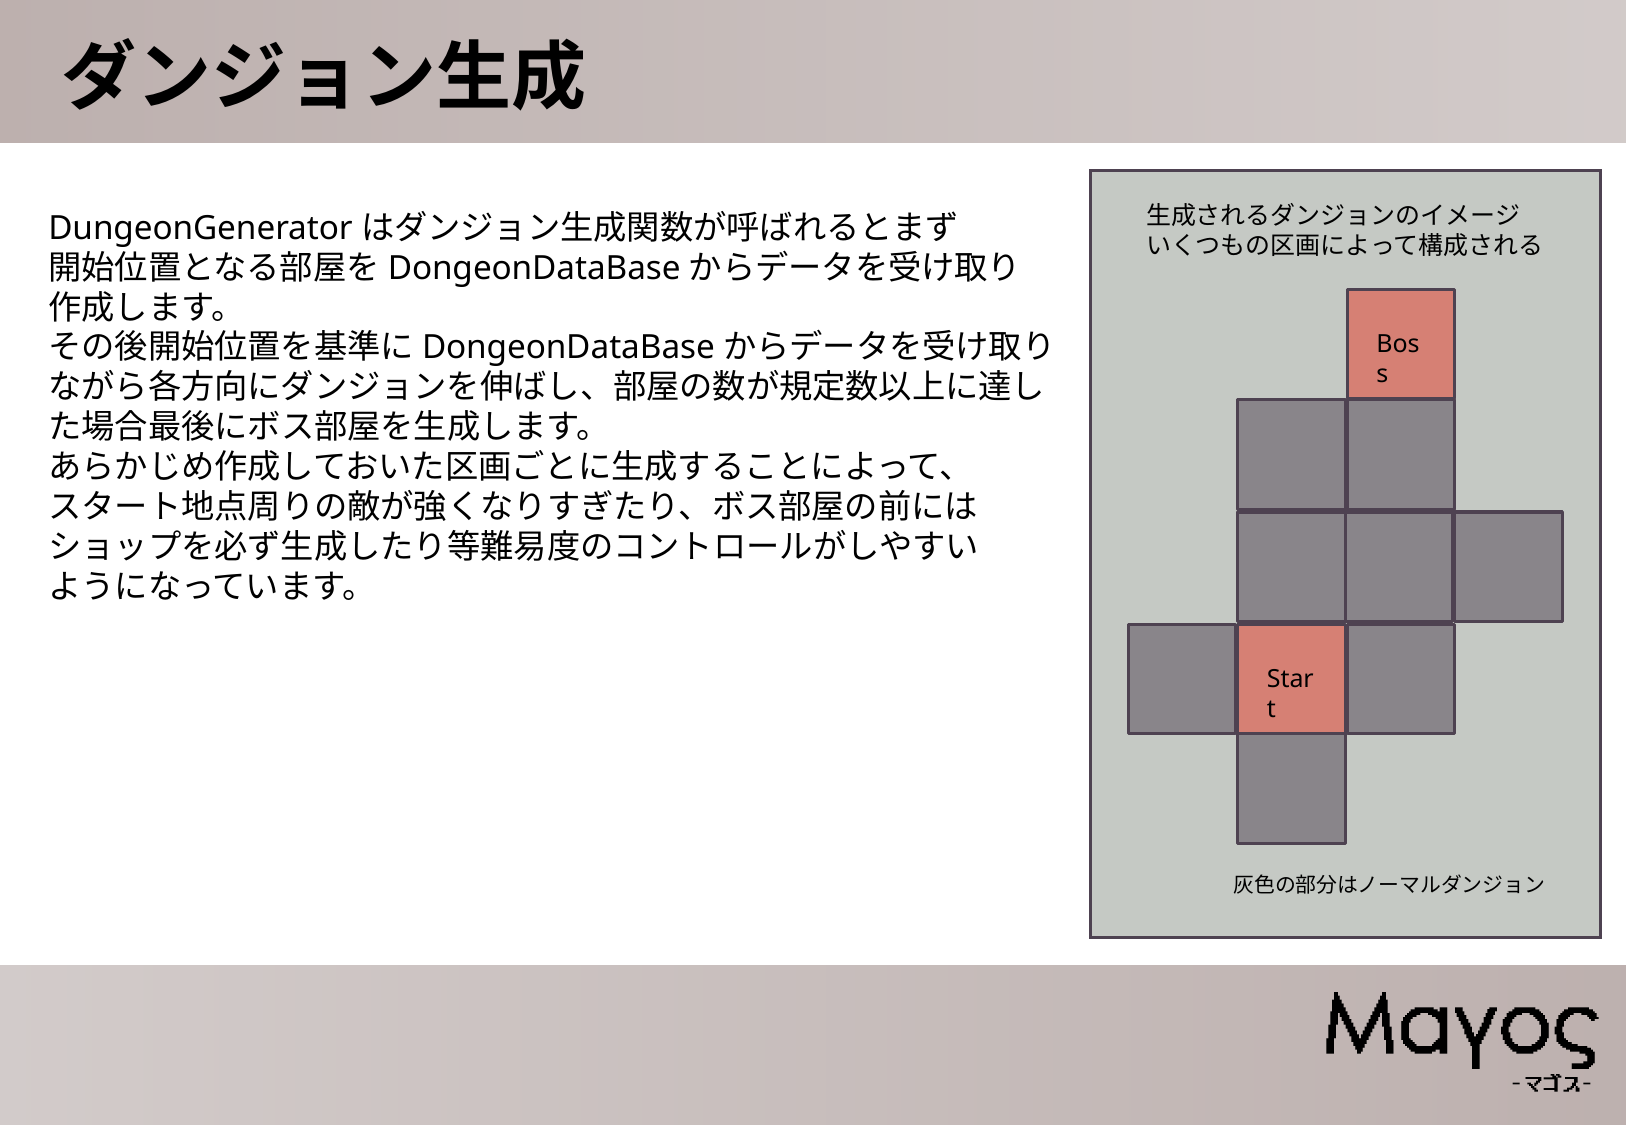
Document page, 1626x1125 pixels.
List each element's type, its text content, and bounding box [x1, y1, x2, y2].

text_box DungeonGeneratorはダンジョン生成関数が呼ばれるとまず 開始位置となる部屋をDongeonDataBaseからデータを受け取り 作成します。 その後開始位置を基準にDongeonDataBaseからデータを受け取り ながら各方向にダンジョンを伸ばし、部屋の数が規定数以上に達し た場合最後にボス部屋を生成します。 あらかじめ作成しておいた区画ごとに生成することによって、 スタート地点周りの敵が強くなりすぎたり、ボス部屋の前には ショップを必ず生成したり等難易度のコントロールがしやすい ようになっています。 [33, 198, 1071, 613]
text_box [0, 0, 1625, 143]
text_box ダンジョン生成 [46, 21, 630, 127]
text_box [0, 965, 1625, 1125]
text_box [1090, 170, 1601, 938]
picture [1301, 977, 1618, 1101]
